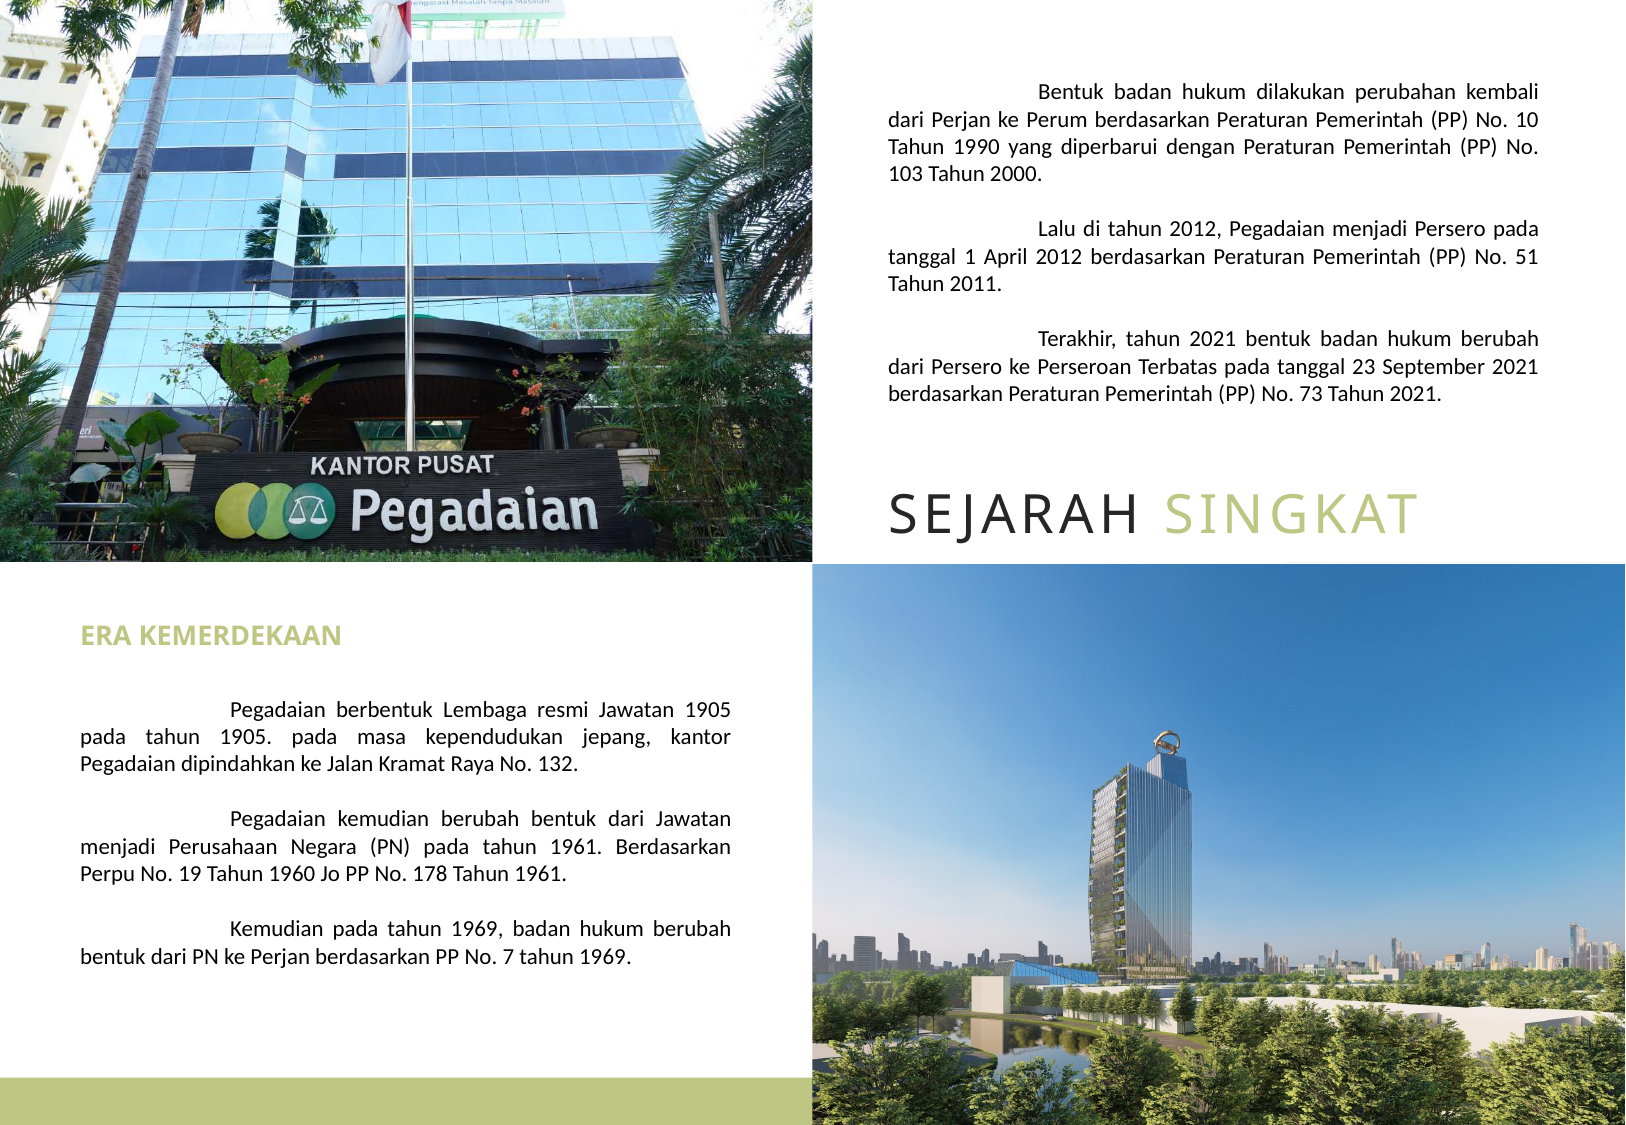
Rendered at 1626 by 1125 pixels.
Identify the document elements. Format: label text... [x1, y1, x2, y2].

picture [0, 0, 813, 562]
text_box SEJARAH SINGKAT [873, 472, 1515, 552]
text_box Bentuk badan hukum dilakukan perubahan kembali dari Perjan ke Perum berdasarkan Peraturan Pemerintah (PP) No. 10 Tahun 1990 yang diperbarui dengan Peraturan Pemerintah (PP) No. 103 Tahun 2000. Lalu di tahun 2012, Pegadaian menjadi Persero pada tanggal 1 April 2012 berdasarkan Peraturan Pemerintah (PP) No. 51 Tahun 2011. Terakhir, tahun 2021 bentuk badan hukum berubah dari Persero ke Perseroan Terbatas pada tanggal 23 September 2021 berdasarkan Peraturan Pemerintah (PP) No. 73 Tahun 2021. [873, 69, 1555, 414]
text_box ERA KEMERDEKAAN [65, 610, 414, 658]
picture [812, 564, 1625, 1125]
text_box Pegadaian berbentuk Lembaga resmi Jawatan 1905 pada tahun 1905. pada masa kependudukan jepang, kantor Pegadaian dipindahkan ke Jalan Kramat Raya No. 132. Pegadaian kemudian berubah bentuk dari Jawatan menjadi Perusahaan Negara (PN) pada tahun 1961. Berdasarkan Perpu No. 19 Tahun 1960 Jo PP No. 178 Tahun 1961. Kemudian pada tahun 1969, badan hukum berubah bentuk dari PN ke Perjan berdasarkan PP No. 7 tahun 1969. [65, 686, 747, 977]
text_box [0, 1077, 812, 1125]
